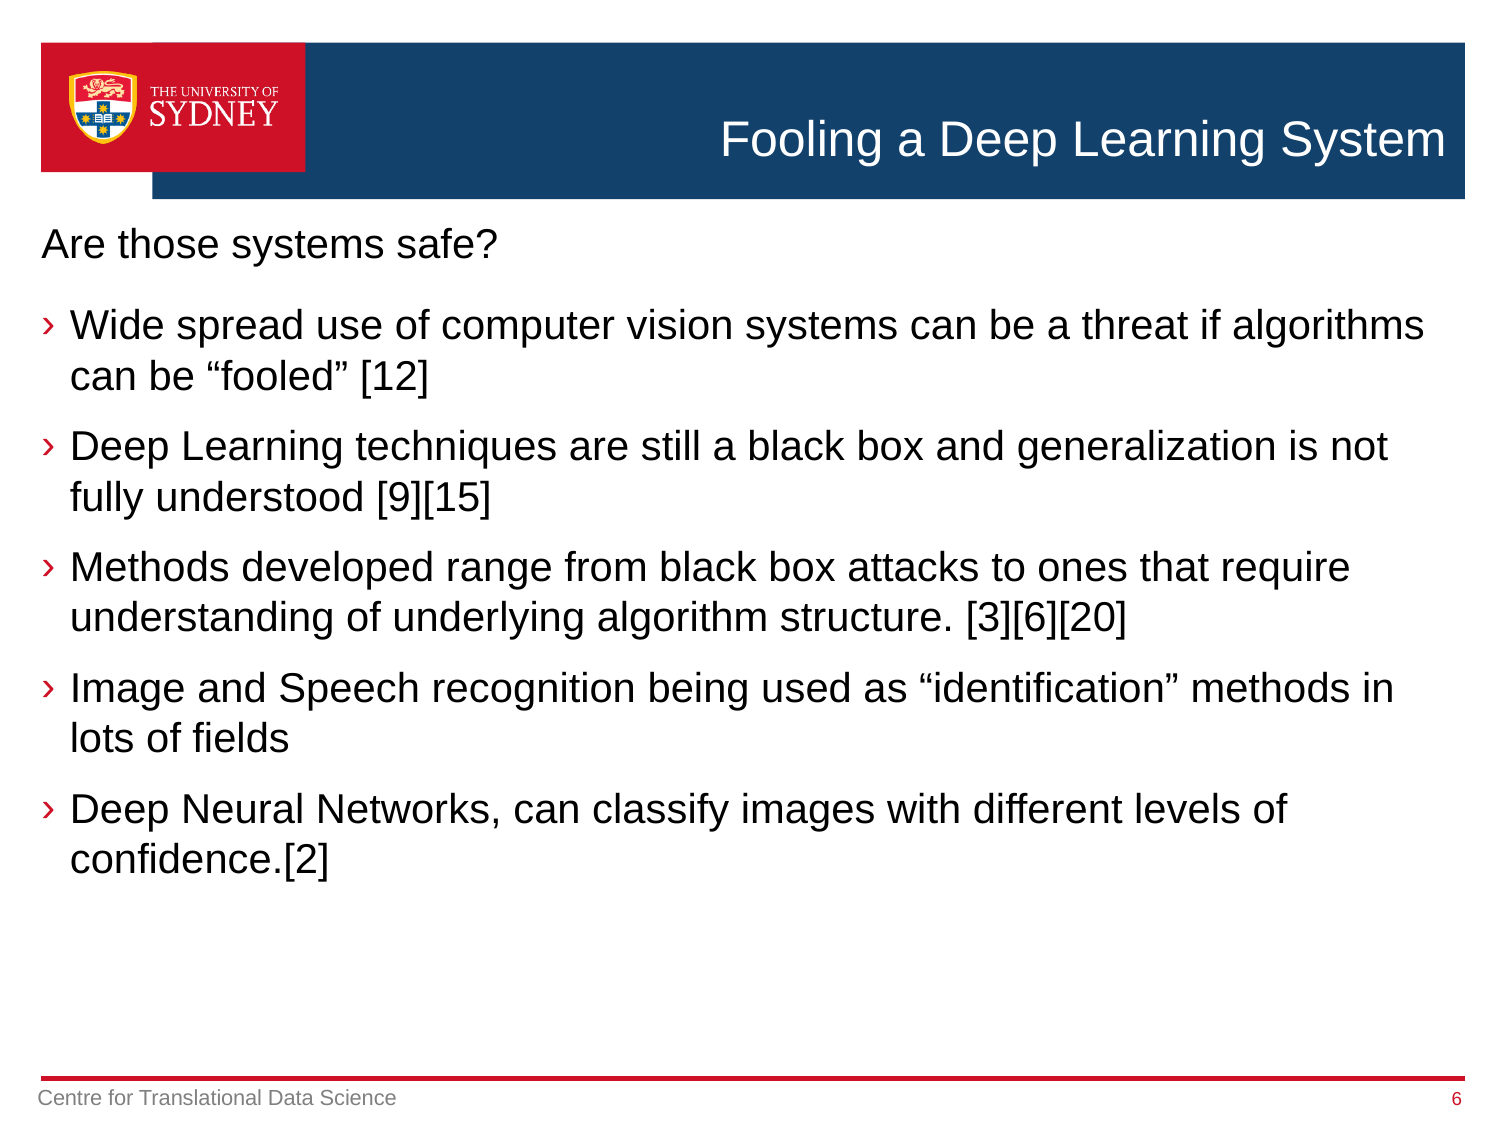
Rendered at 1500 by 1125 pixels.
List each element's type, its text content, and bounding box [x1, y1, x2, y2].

list Are those systems safe? [41, 208, 1463, 288]
title Fooling a Deep Learning System [304, 70, 1463, 175]
picture [69, 71, 278, 144]
slide_number 6 [1421, 1080, 1463, 1116]
list Wide spread use of computer vision systems can be a threat if algorithms can be “fooled” [12] Deep Learning techniques are still a black box and generalization is not fully understood [9][15] Methods developed range from black box attacks to ones that require understanding of underlying algorithm structure. [3][6][20] Image and Speech recognition being used as “identification” methods in lots of fields Deep Neural Networks, can classify images with different levels of confidence.[2] [41, 290, 1463, 1059]
